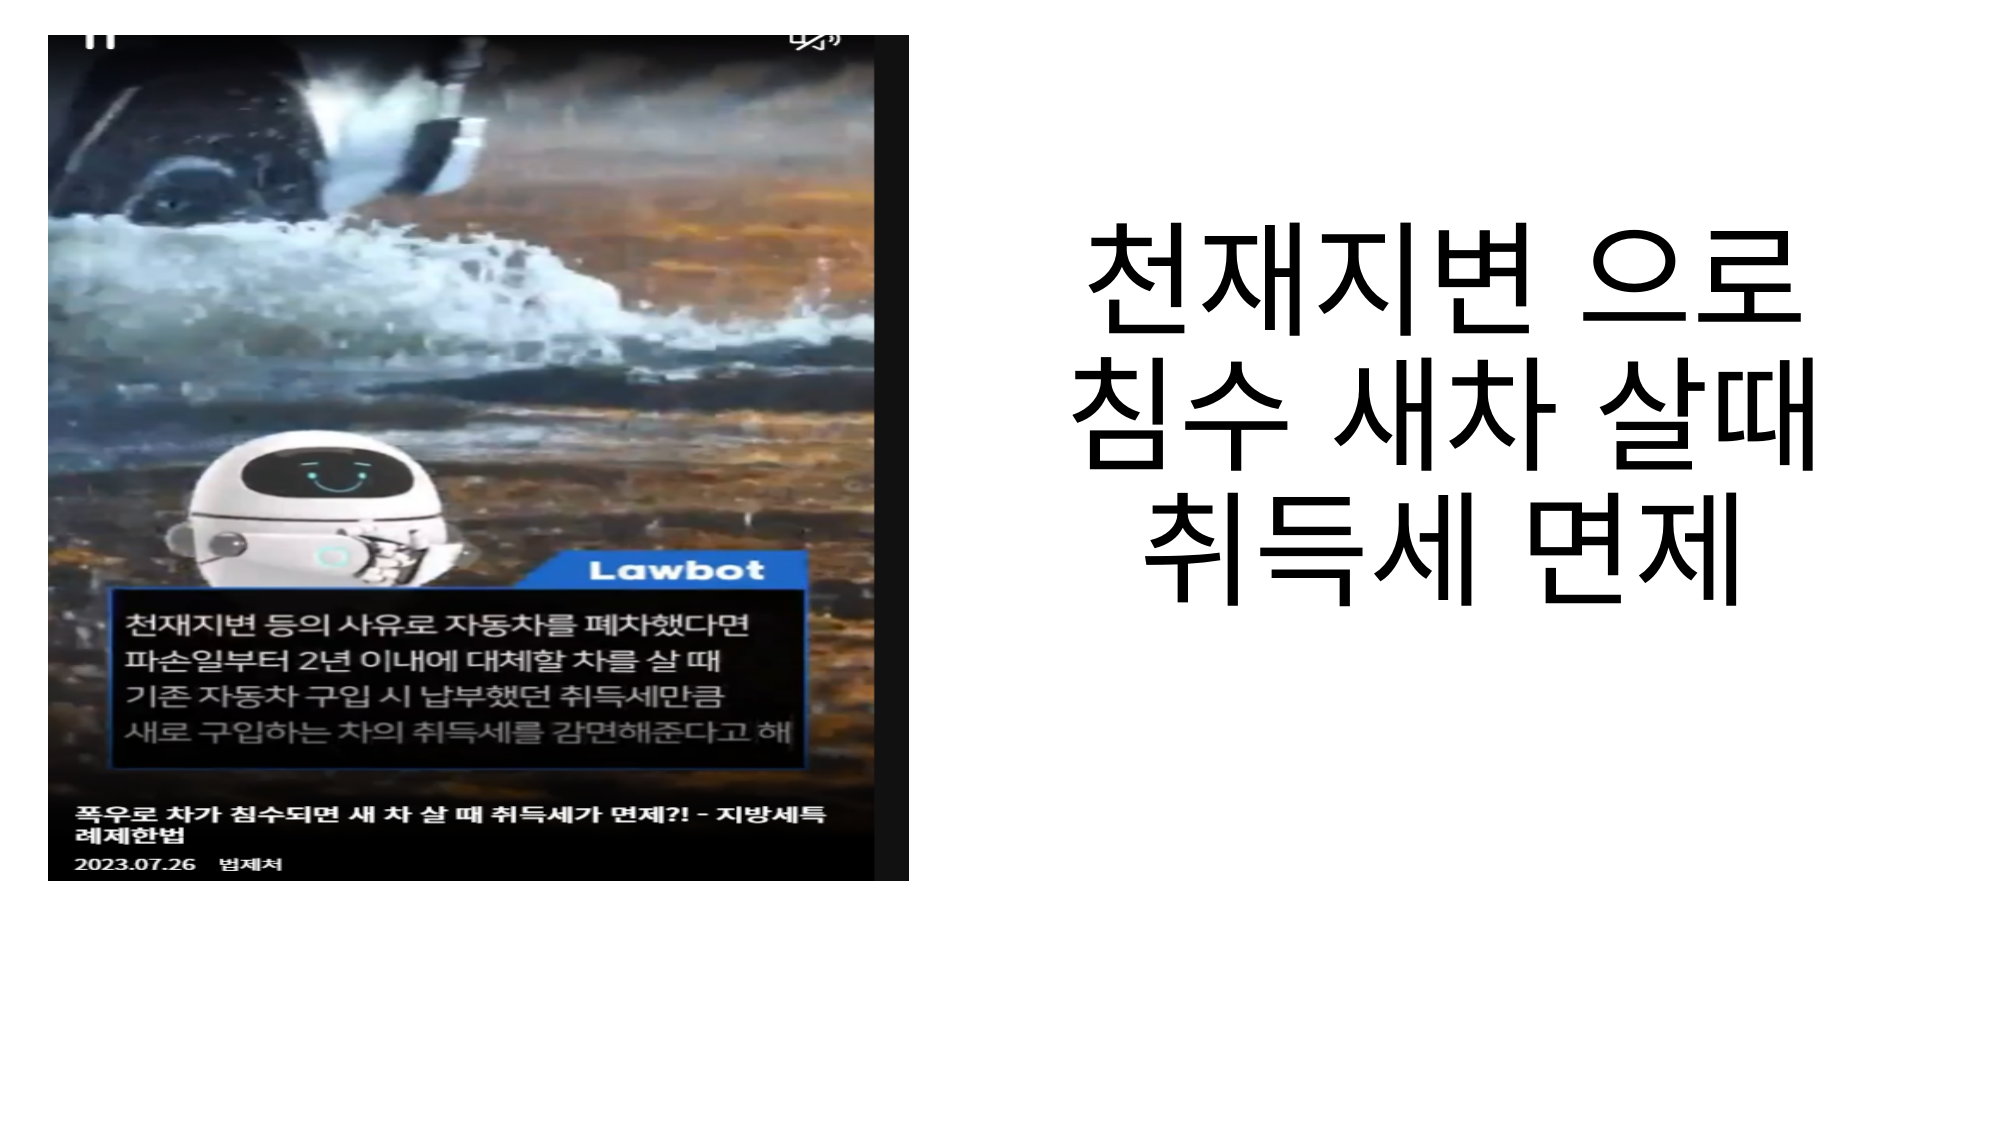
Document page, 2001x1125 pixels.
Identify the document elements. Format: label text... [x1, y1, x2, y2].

picture [48, 35, 909, 881]
text_box 천재지변 으로 침수 새차 살때 취득세 면제 [948, 68, 1941, 632]
